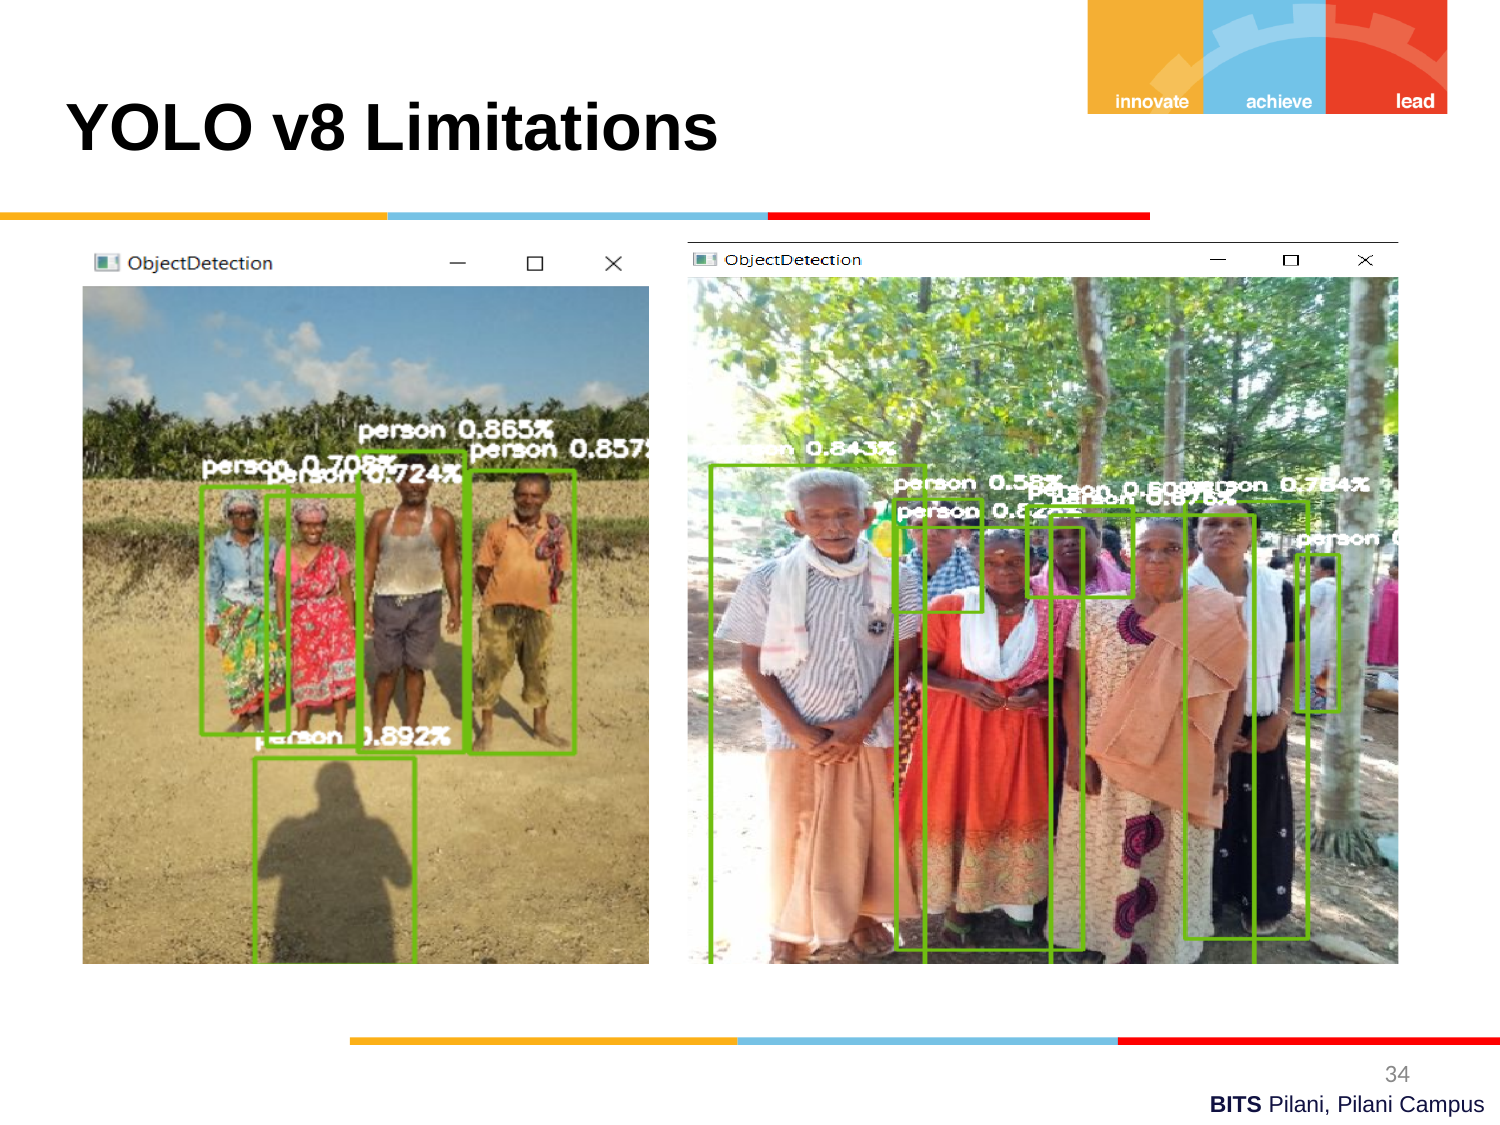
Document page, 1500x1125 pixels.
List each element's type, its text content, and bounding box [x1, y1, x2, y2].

picture [82, 242, 649, 964]
slide_number ‹#› [1074, 1042, 1425, 1103]
list YOLO v8 Limitations [50, 24, 1088, 213]
picture [1087, 0, 1448, 114]
picture [687, 242, 1399, 964]
